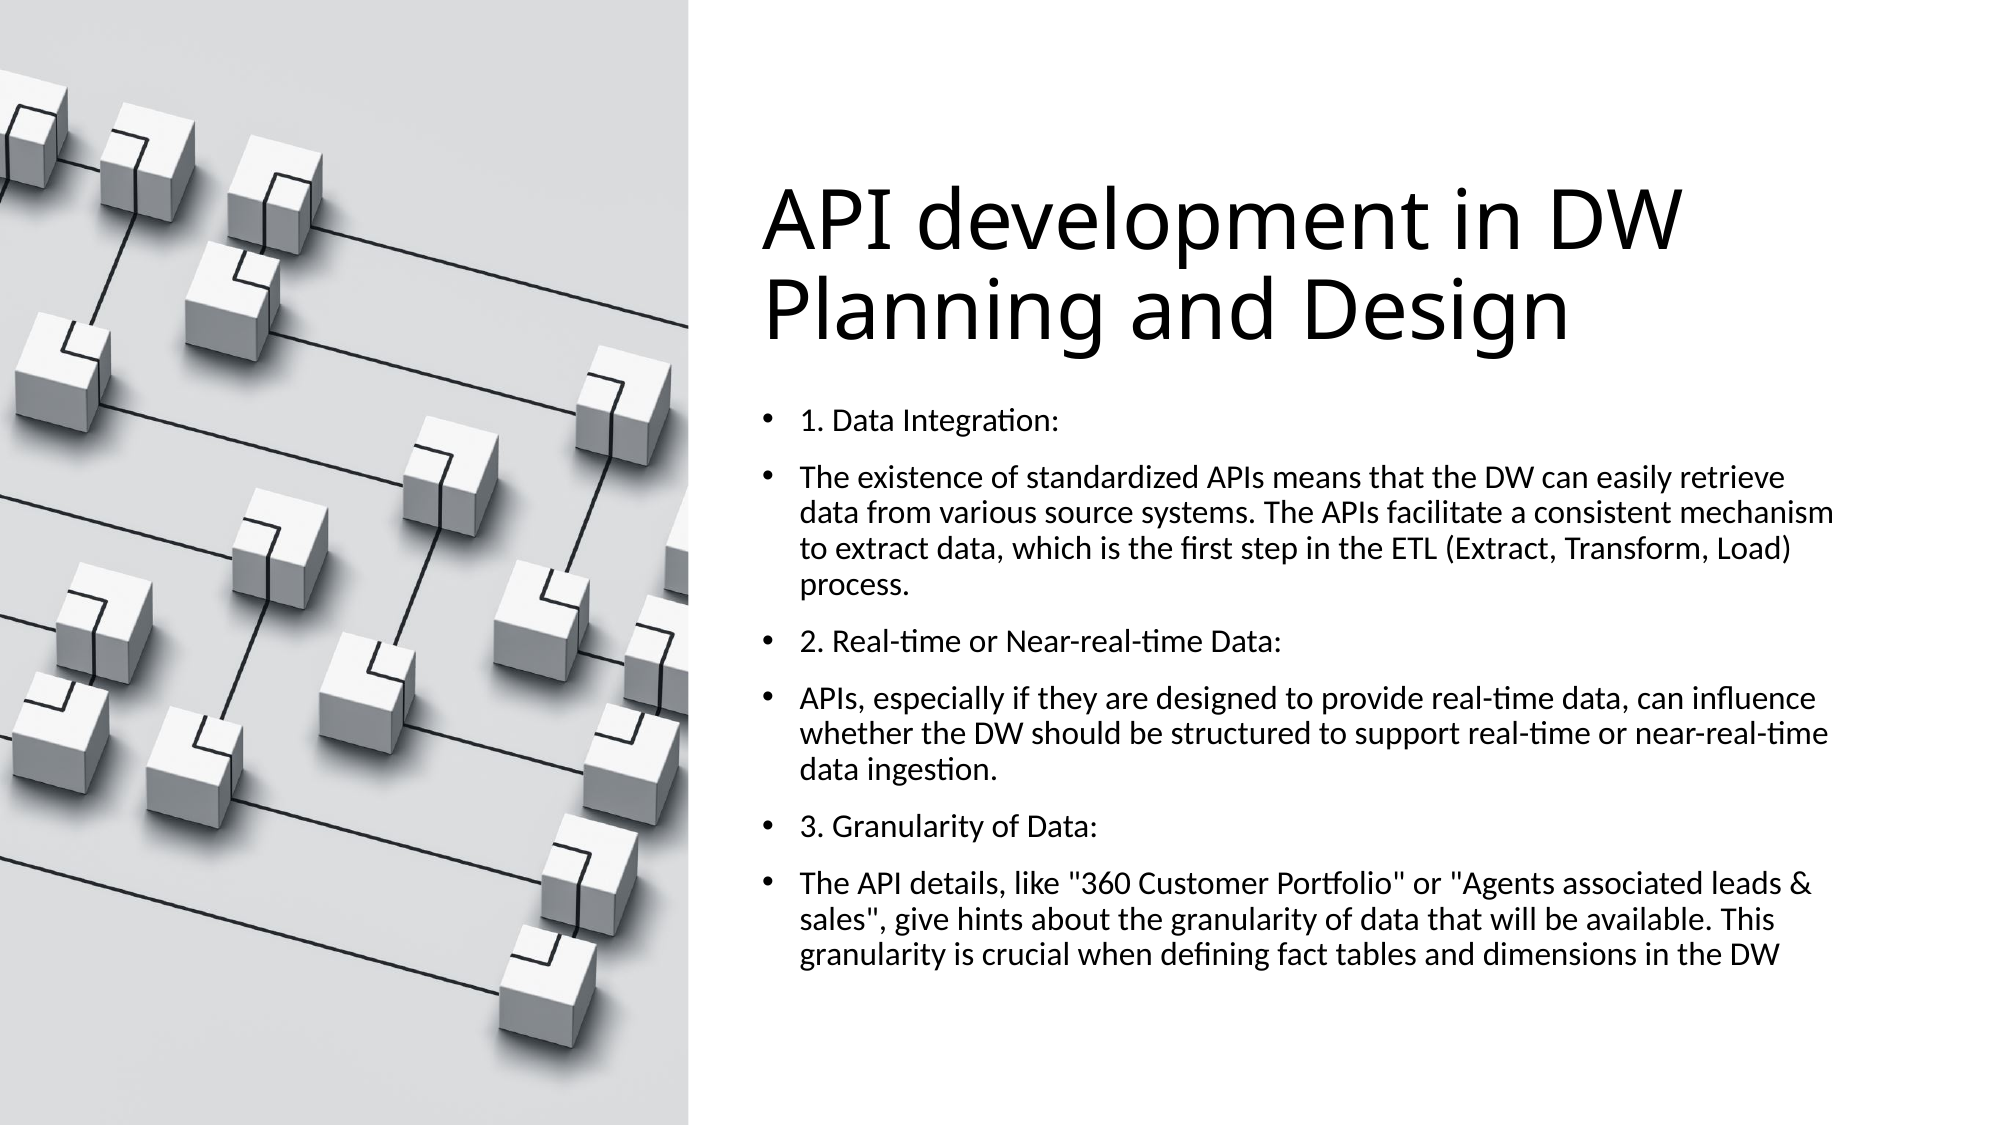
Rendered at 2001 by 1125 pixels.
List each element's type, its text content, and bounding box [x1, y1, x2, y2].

title API development in DW Planning and Design [746, 90, 1863, 365]
text_box [689, 0, 2000, 1125]
picture [0, 0, 689, 1125]
list 1. Data Integration: The existence of standardized APIs means that the DW can easily retrieve data from various source systems. The APIs facilitate a consistent mechanism to extract data, which is the first step in the ETL (Extract, Transform, Load) process. 2. Real-time or Near-real-time Data: APIs, especially if they are designed to provide real-time data, can influence whether the DW should be structured to support real-time or near-real-time data ingestion. 3. Granularity of Data: The API details, like "360 Customer Portfolio" or "Agents associated leads & sales", give hints about the granularity of data that will be available. This granularity is crucial when defining fact tables and dimensions in the DW [746, 395, 1863, 1004]
